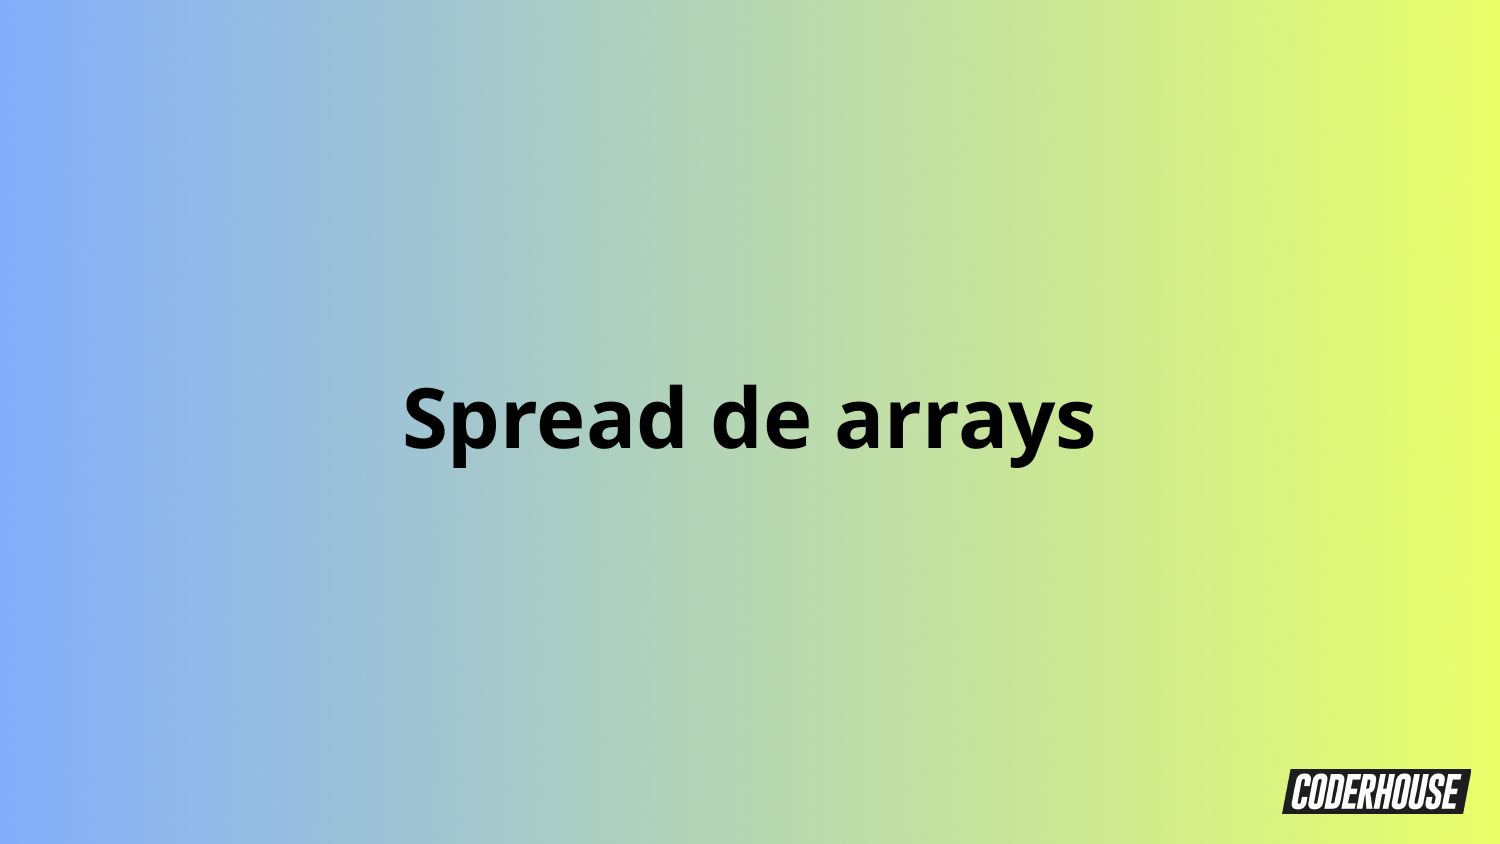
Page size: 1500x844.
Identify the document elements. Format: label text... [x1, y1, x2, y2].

text_box Spread de arrays [239, 361, 1261, 482]
picture [0, 0, 1500, 844]
